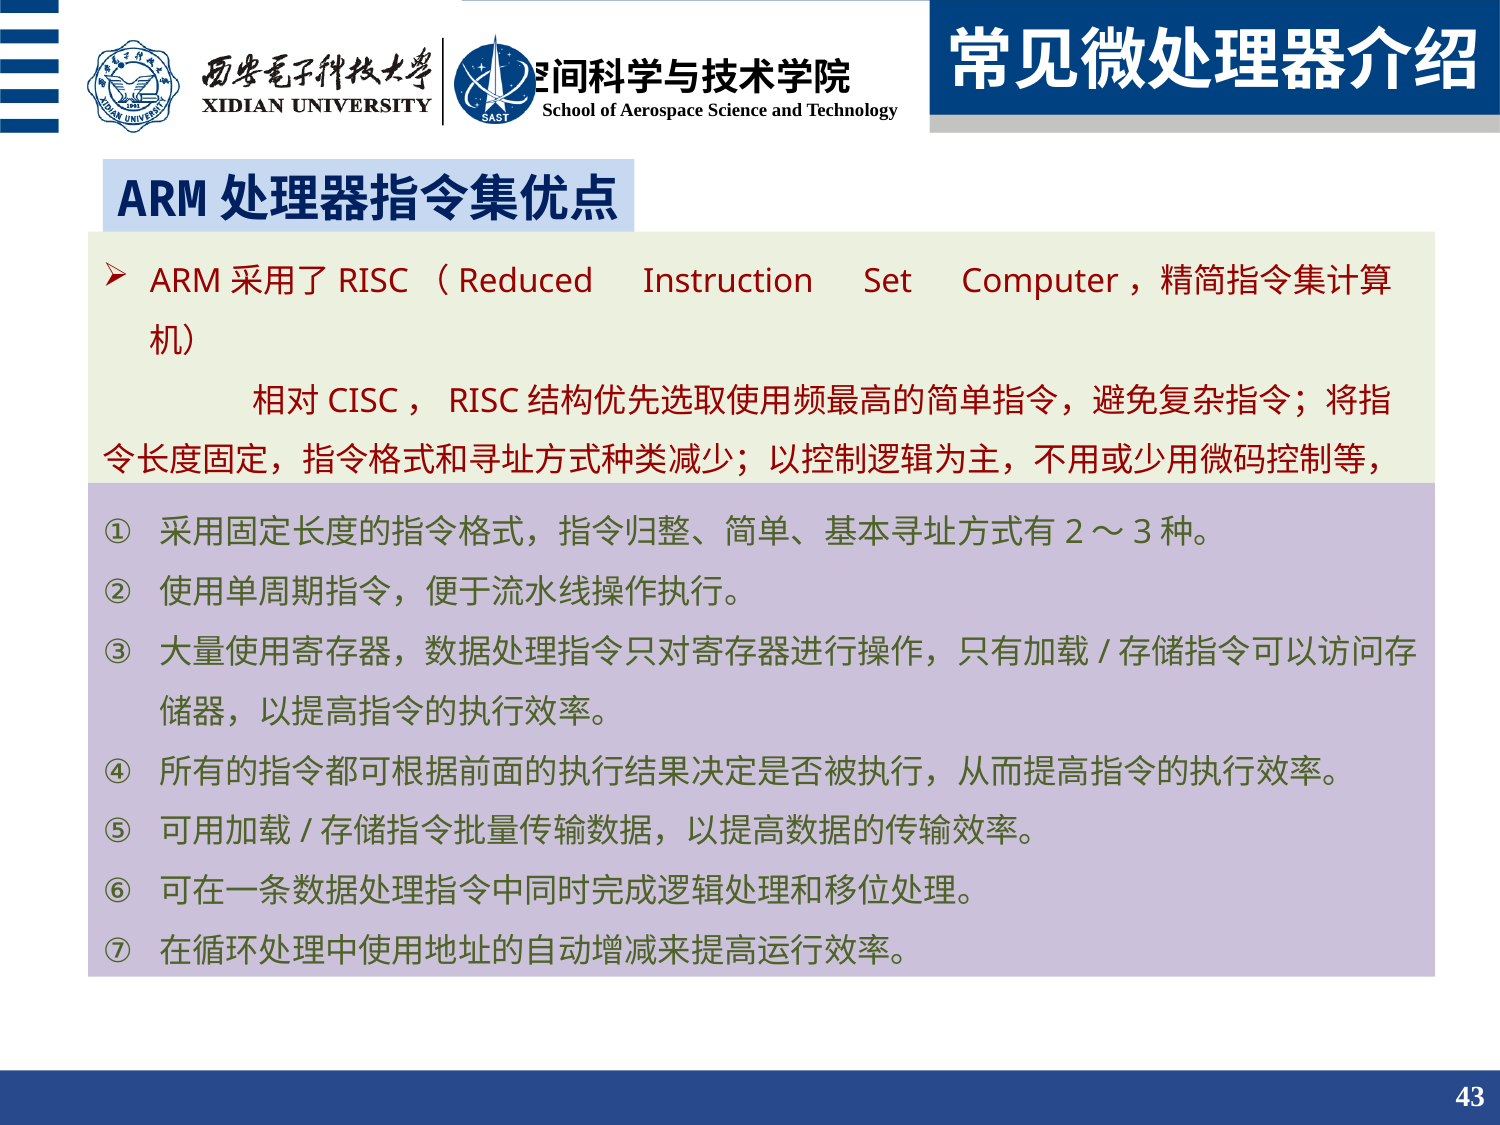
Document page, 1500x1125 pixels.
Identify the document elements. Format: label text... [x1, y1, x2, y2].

text_box ARM处理器指令集优点 [102, 159, 635, 231]
picture [0, 0, 1500, 1070]
text_box 常见微处理器介绍 [927, 0, 1500, 114]
text_box 采用固定长度的指令格式，指令归整、简单、基本寻址方式有2～3种。 使用单周期指令，便于流水线操作执行。 大量使用寄存器，数据处理指令只对寄存器进行操作，只有加载/存储指令可以访问存储器，以提高指令的执行效率。 所有的指令都可根据前面的执行结果决定是否被执行，从而提高指令的执行效率。 可用加载/存储指令批量传输数据，以提高数据的传输效率。 可在一条数据处理指令中同时完成逻辑处理和移位处理。 在循环处理中使用地址的自动增减来提高运行效率。 [88, 482, 1435, 977]
text_box ARM采用了RISC（Reduced Instruction Set Computer，精简指令集计算机） 相对CISC，RISC结构优先选取使用频最高的简单指令，避免复杂指令；将指令长度固定，指令格式和寻址方式种类减少；以控制逻辑为主，不用或少用微码控制等，RISC体系结构应具有如下特点： [88, 231, 1435, 482]
